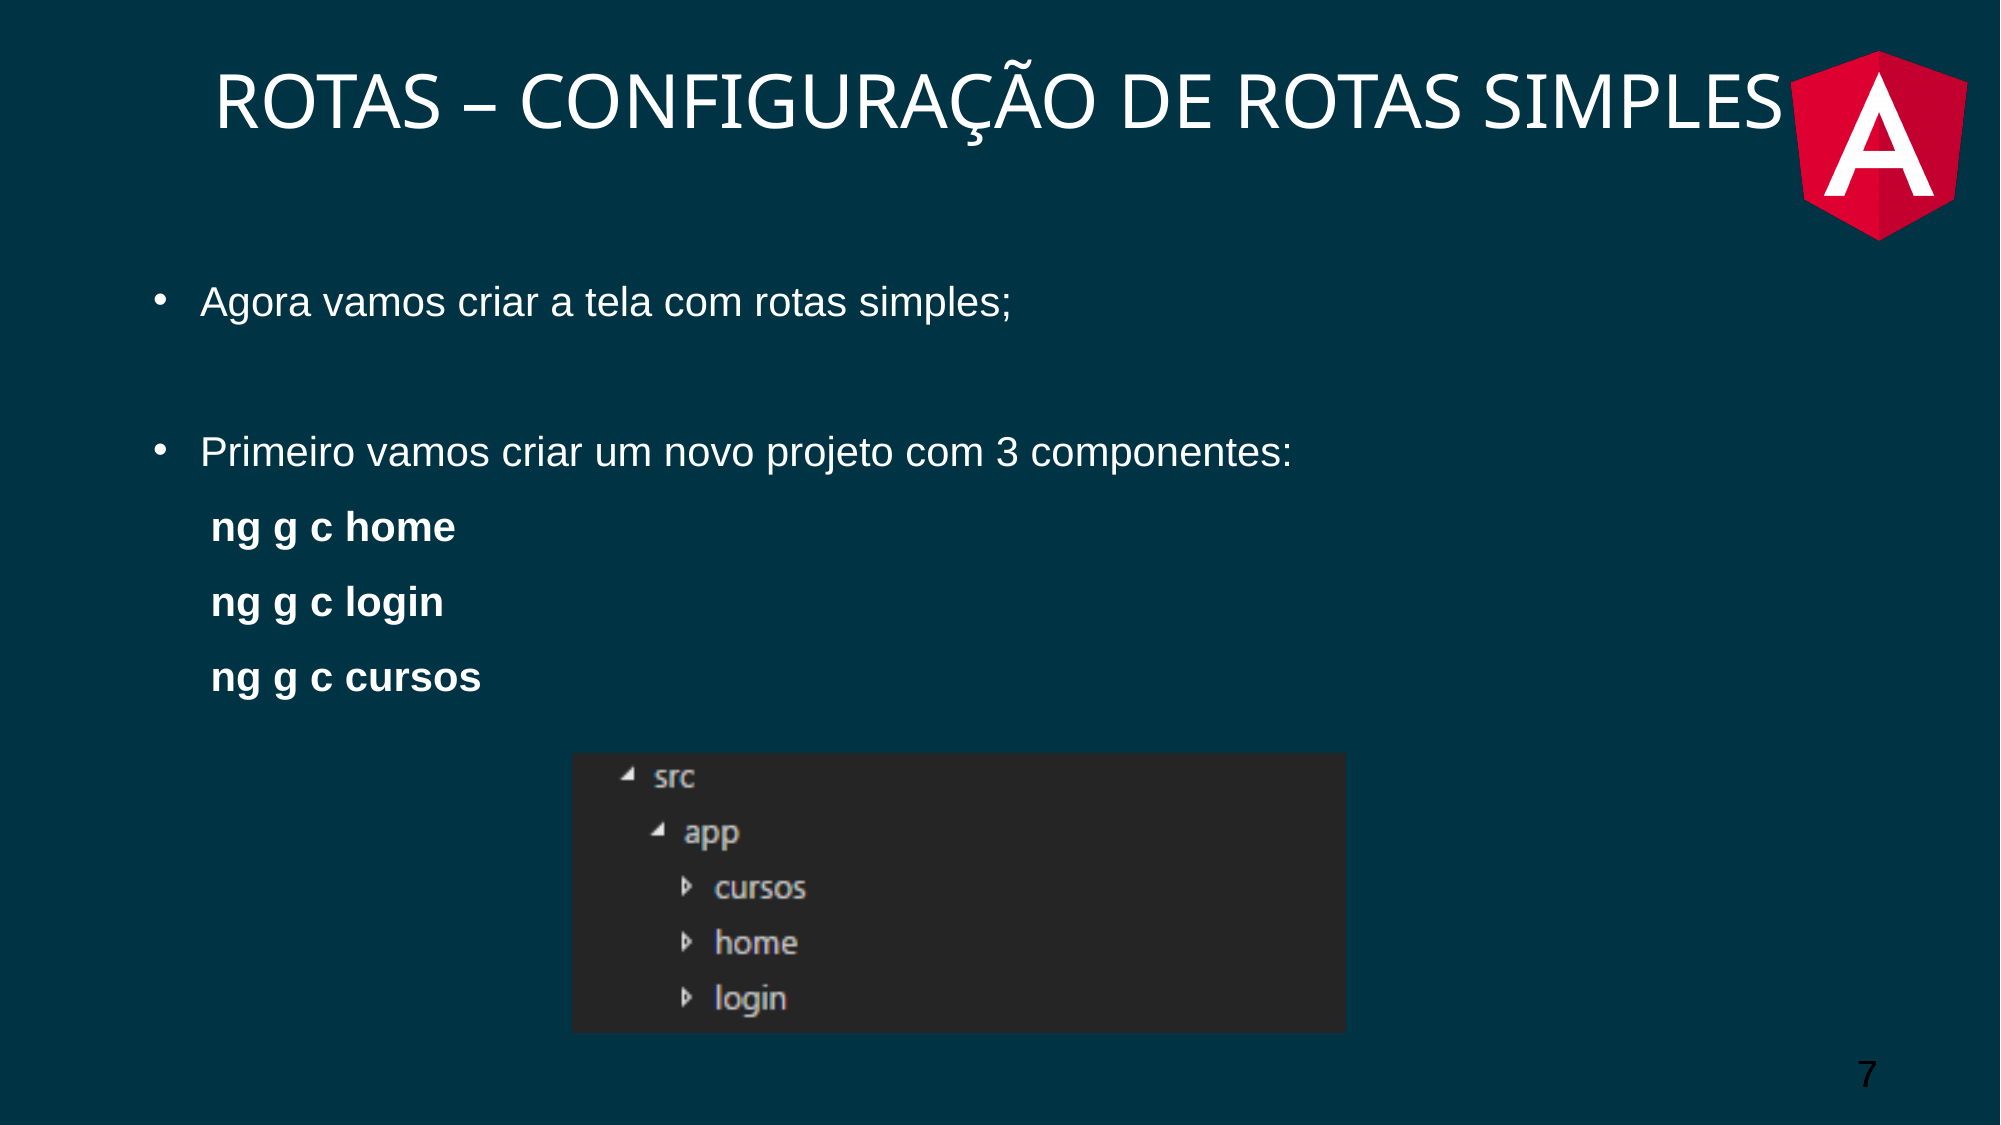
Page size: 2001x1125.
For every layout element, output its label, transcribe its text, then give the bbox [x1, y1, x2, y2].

picture [1760, 97, 1780, 128]
text_box Rotas – configuração de rotas simples [157, 64, 1755, 201]
picture [1791, 52, 1967, 240]
text_box Agora vamos criar a tela com rotas simples; Primeiro vamos criar um novo projeto com 3 componentes: ng g c home ng g c login ng g c cursos [138, 242, 1780, 708]
picture [1760, 74, 1778, 81]
picture [1007, 60, 1020, 64]
text_box 7 [1842, 1042, 1924, 1103]
picture [573, 754, 1345, 1032]
